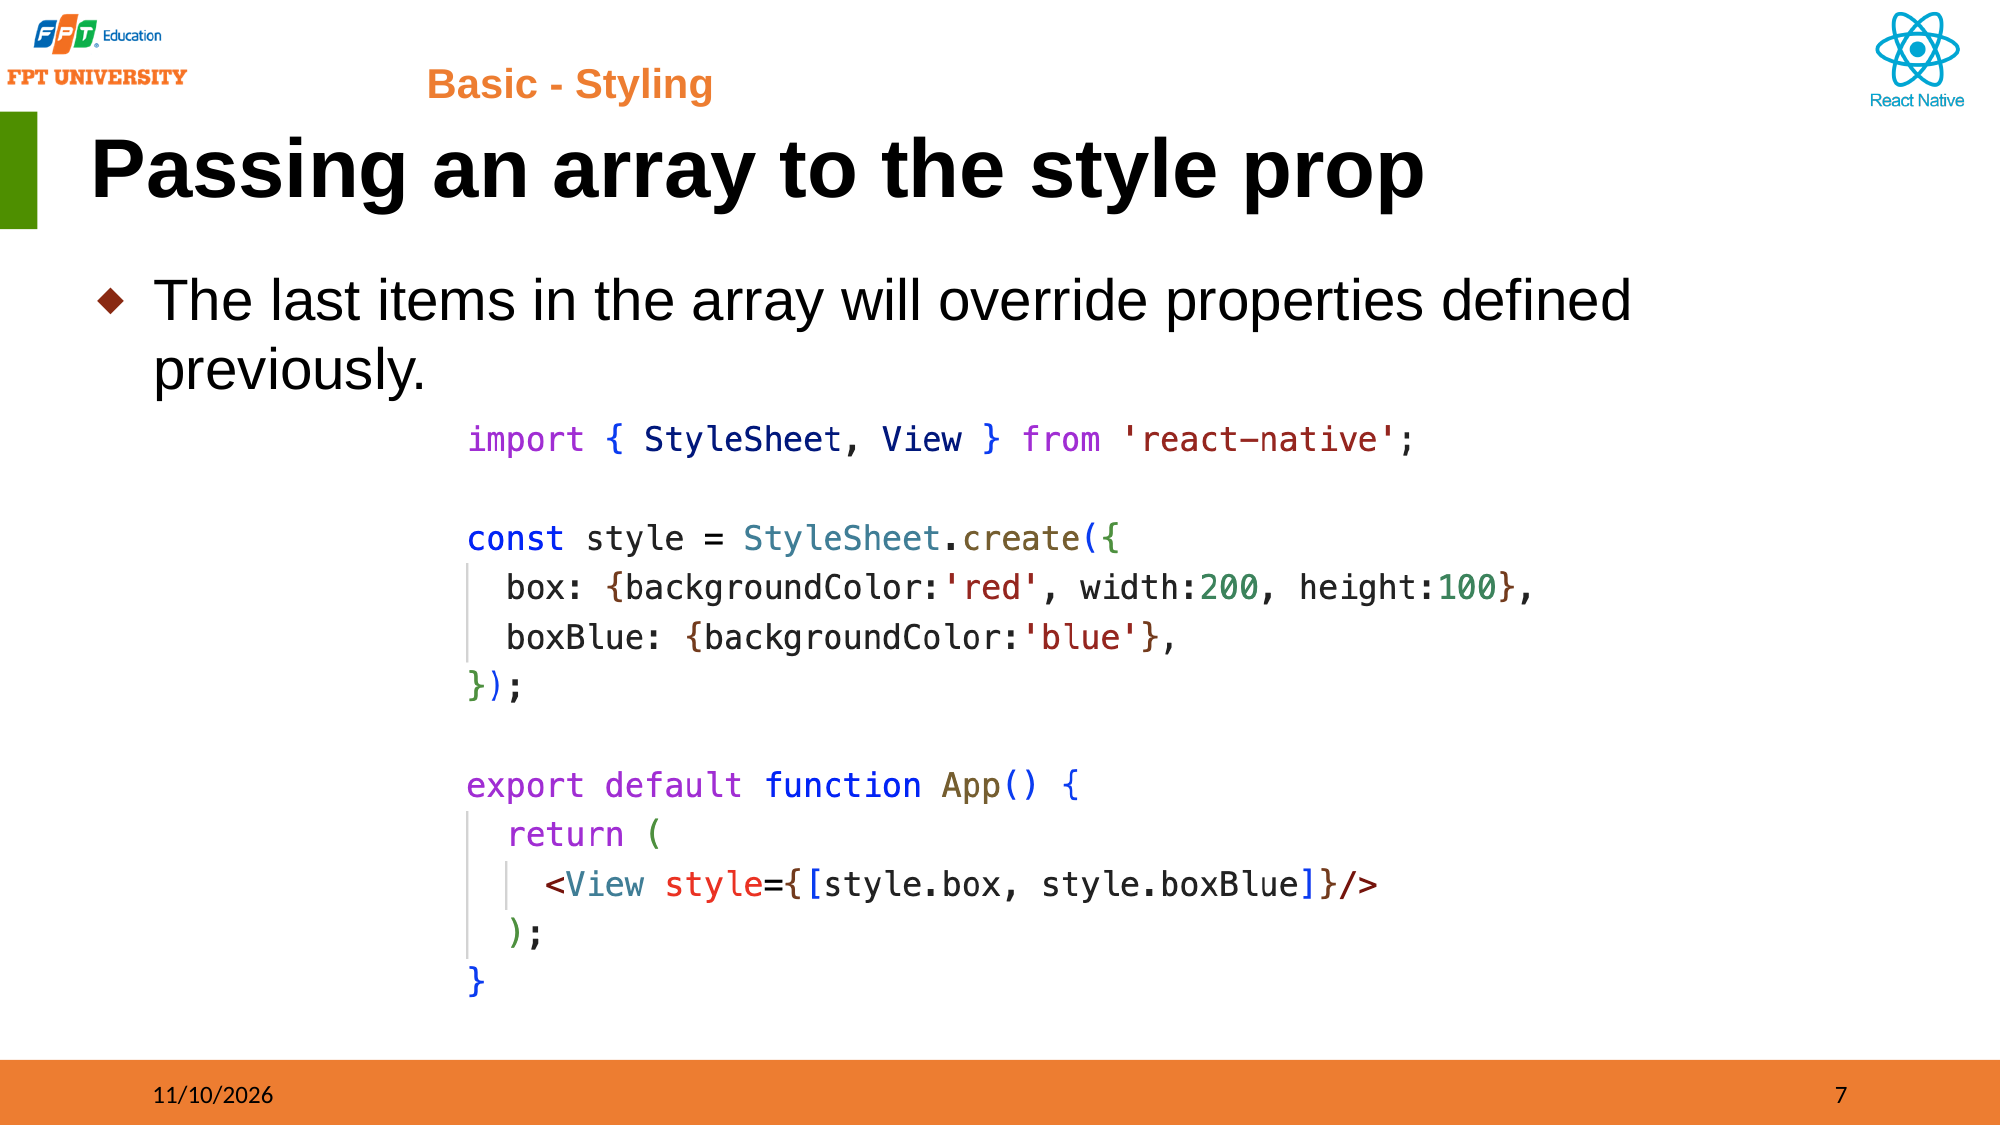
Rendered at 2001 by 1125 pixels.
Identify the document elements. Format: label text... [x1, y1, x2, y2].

slide_number 7 [1412, 1063, 1863, 1124]
title Passing an array to the style prop [37, 111, 1978, 230]
picture [447, 412, 1552, 1014]
list The last items in the array will override properties defined previously. [82, 254, 1915, 1014]
text_box Basic - Styling [411, 49, 805, 115]
picture [0, 0, 194, 95]
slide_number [137, 1063, 588, 1124]
picture [1839, 9, 1996, 112]
